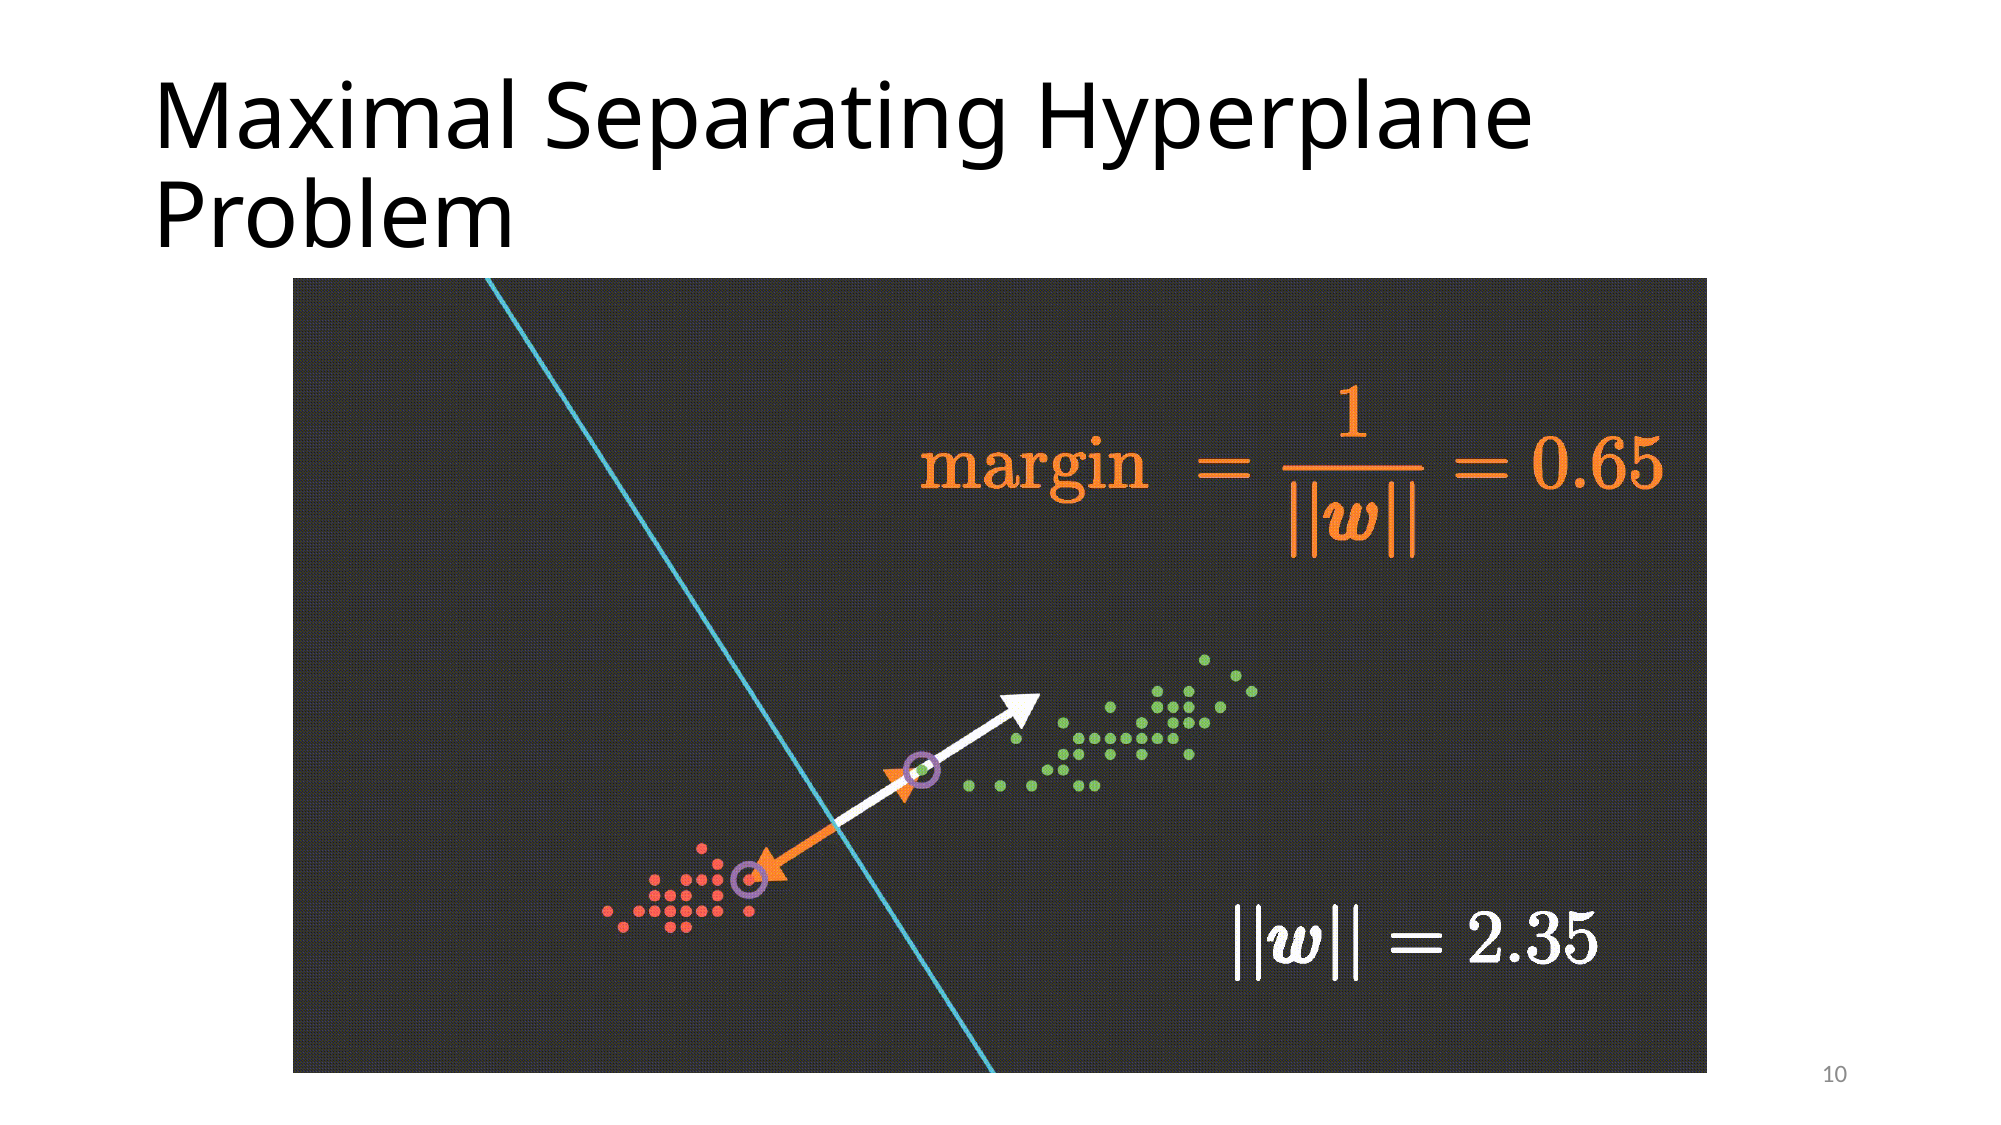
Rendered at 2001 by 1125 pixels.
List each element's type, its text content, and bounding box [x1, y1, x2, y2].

slide_number 10 [1412, 1042, 1863, 1103]
picture [293, 278, 1707, 1073]
title Maximal Separating Hyperplane Problem [137, 59, 1863, 278]
